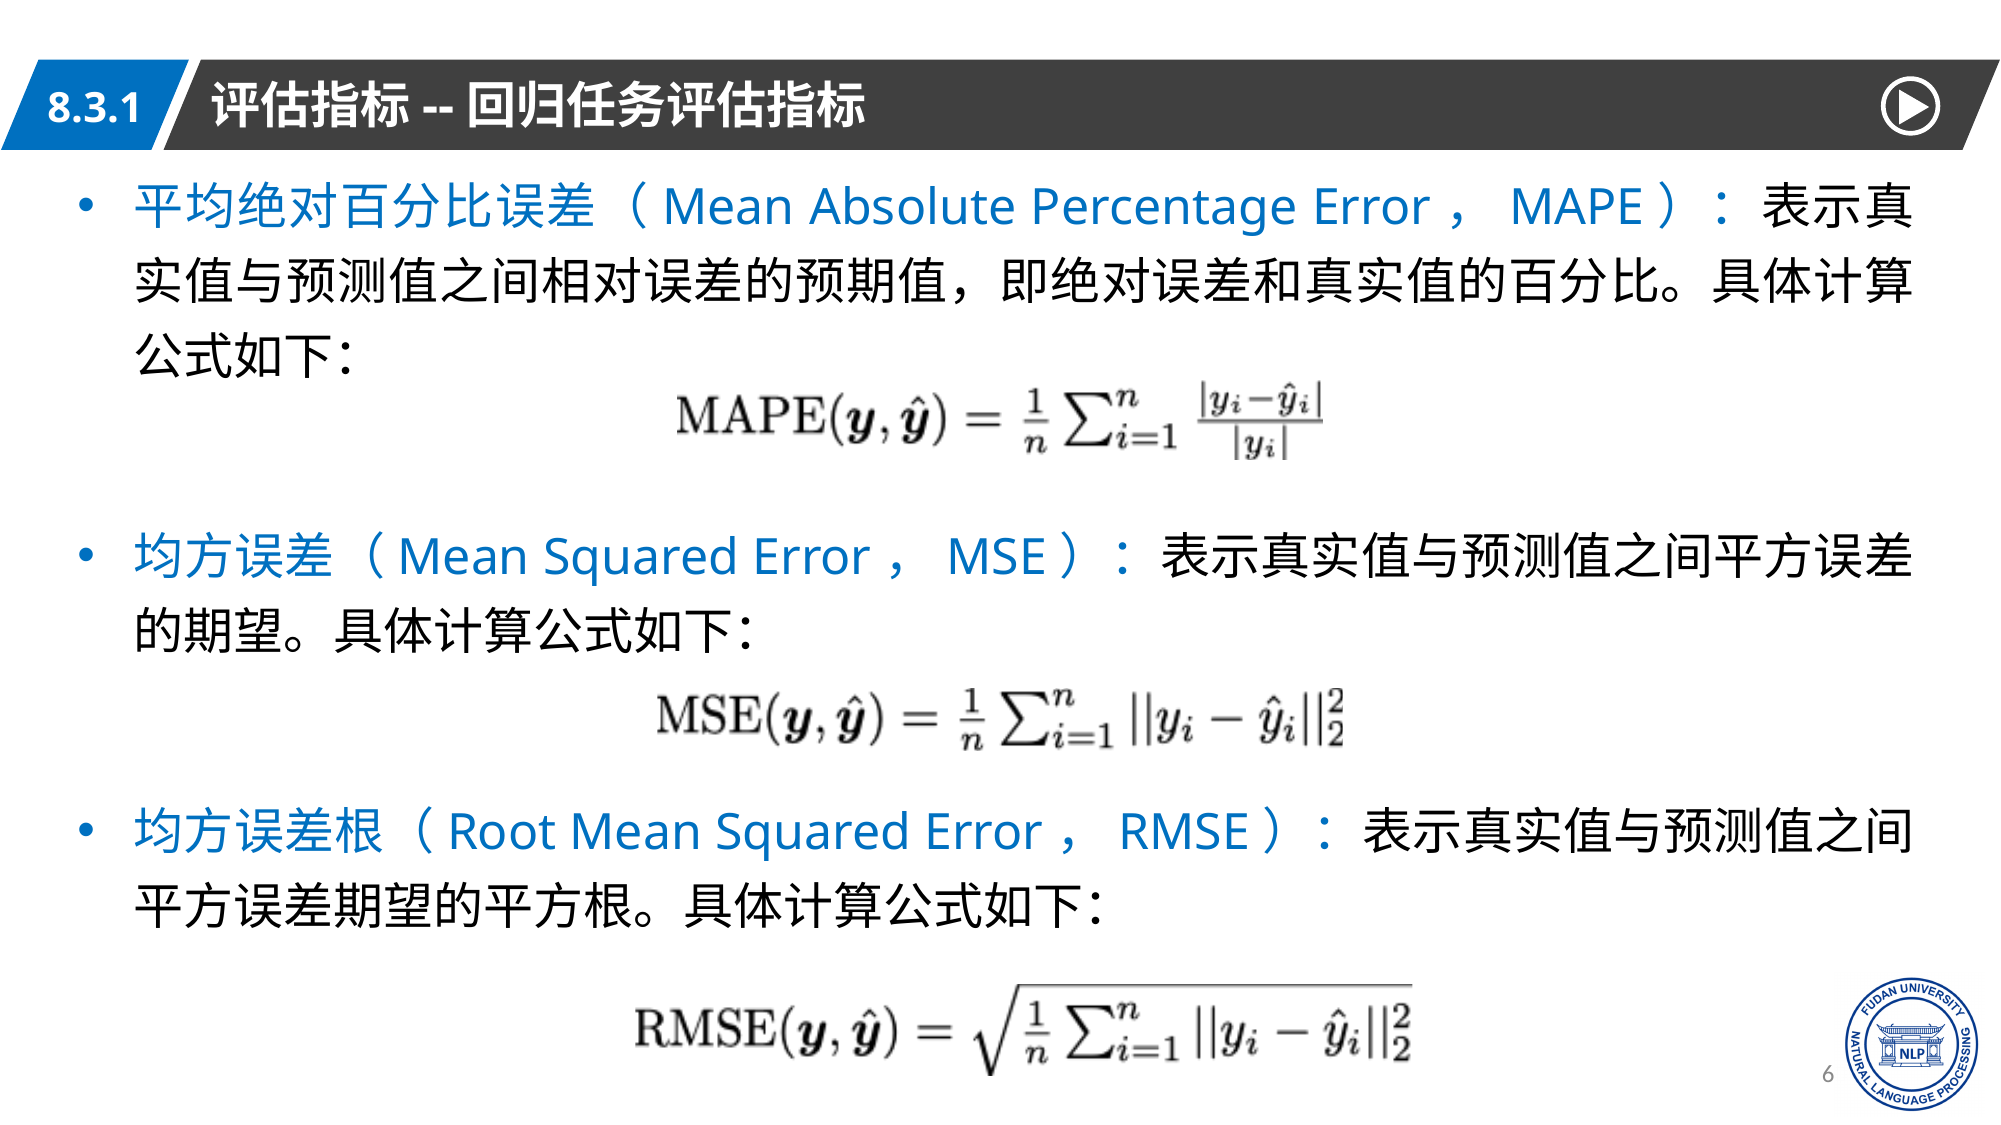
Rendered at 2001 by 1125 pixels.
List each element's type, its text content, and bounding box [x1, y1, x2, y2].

text_box 评估指标--回归任务评估指标 [196, 66, 882, 142]
text_box 平均绝对百分比误差（Mean Absolute Percentage Error，MAPE）：表示真实值与预测值之间相对误差的预期值，即绝对误差和真实值的百分比。具体计算公式如下： 均方误差（Mean Squared Error，MSE）：表示真实值与预测值之间平方误差的期望。具体计算公式如下： 均方误差根（Root Mean Squared Error，RMSE）：表示真实值与预测值之间平方误差期望的平方根。具体计算公式如下： [62, 152, 1930, 942]
picture [676, 380, 1324, 461]
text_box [1883, 78, 1939, 134]
picture [1834, 972, 1985, 1117]
text_box [32, 59, 189, 120]
picture [656, 687, 1343, 751]
text_box 8.3.1 [26, 73, 164, 138]
picture [635, 984, 1413, 1077]
text_box [1, 89, 157, 150]
slide_number 60 [1412, 1042, 1863, 1103]
text_box [163, 59, 2000, 150]
